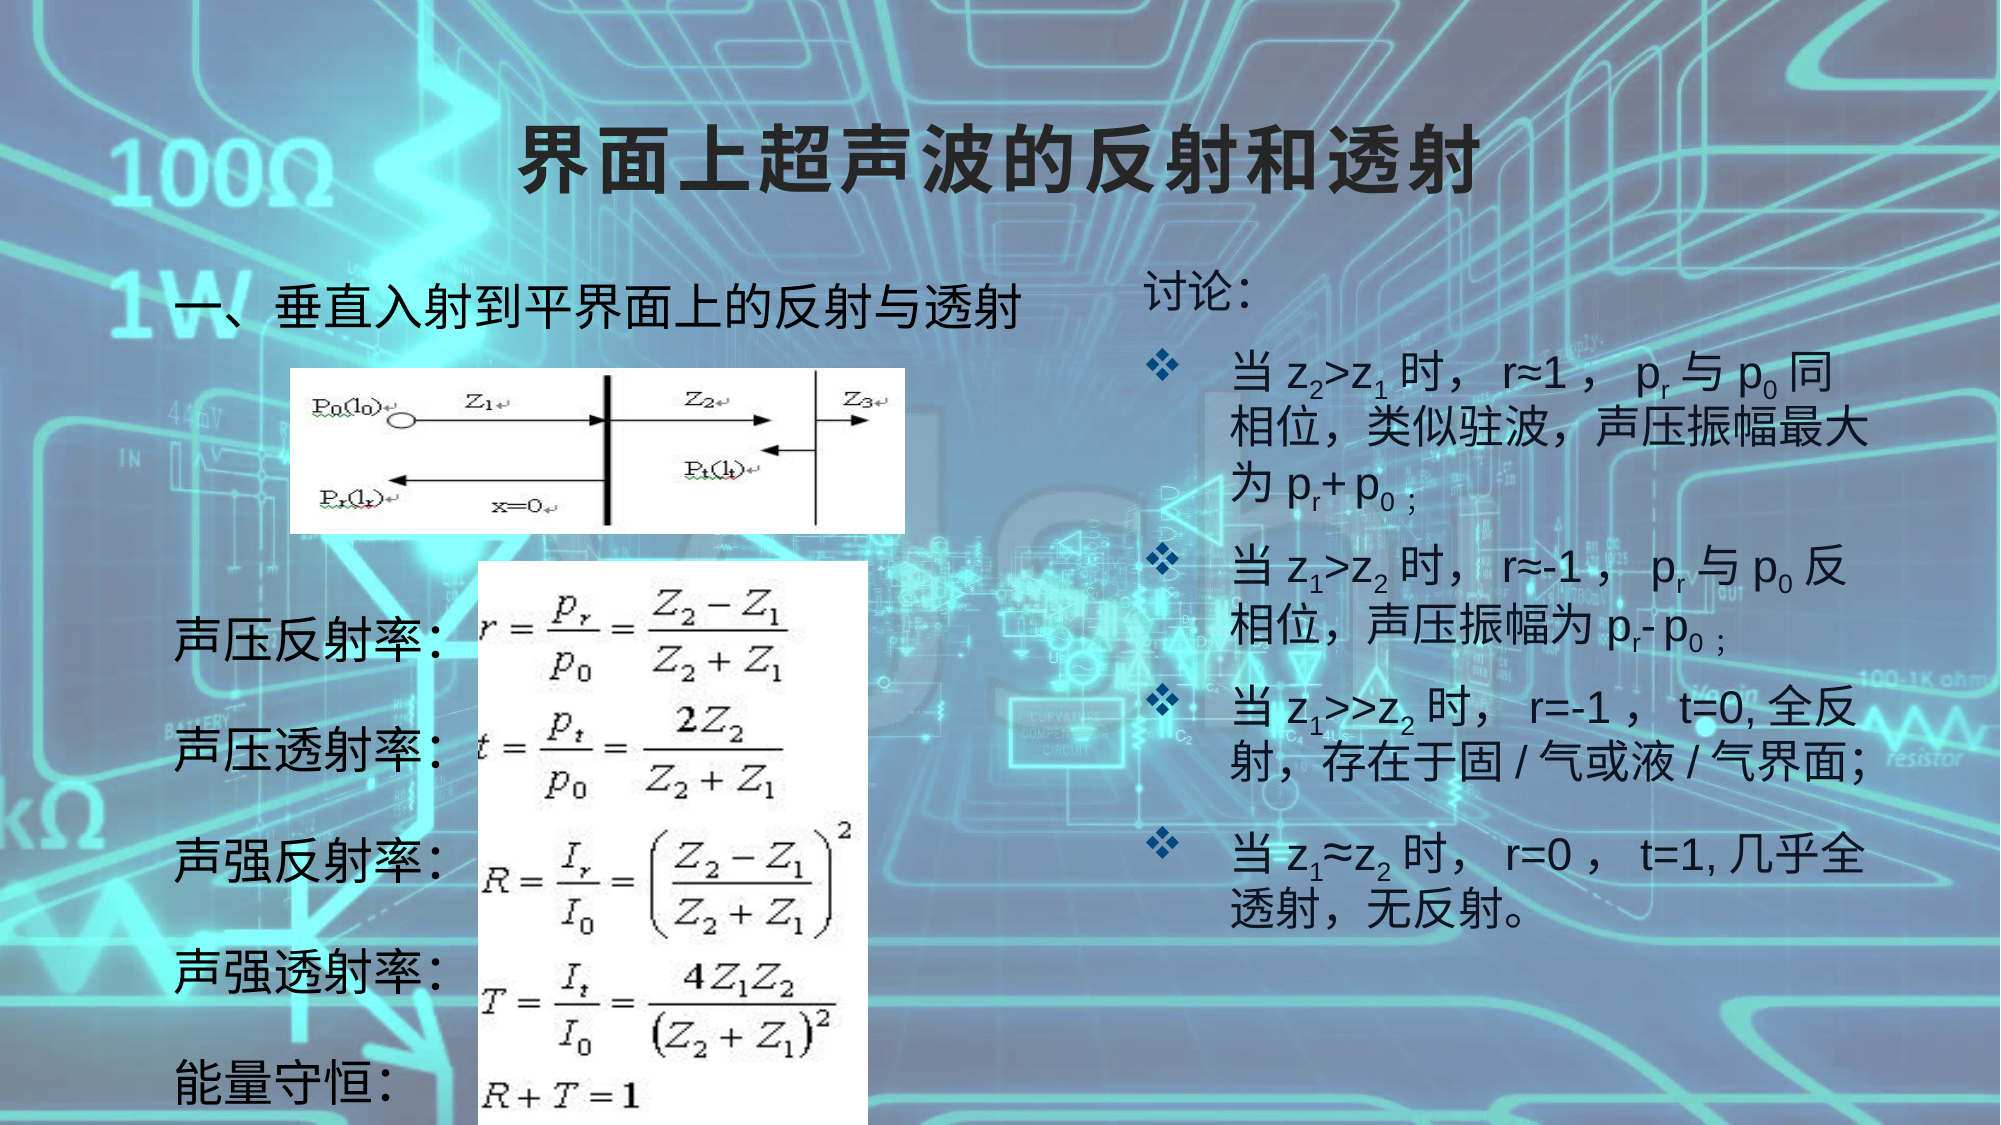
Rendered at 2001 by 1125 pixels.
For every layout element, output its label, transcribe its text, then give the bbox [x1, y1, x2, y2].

text_box 讨论： 当z2>z1时，r≈1，pr与p0同相位，类似驻波，声压振幅最大为pr+ p0； 当z1>z2时，r≈-1，pr与p0反相位，声压振幅为pr- p0； 当z1>>z2时，r=-1，t=0,全反射，存在于固/气或液/气界面； 当z1≈z2时，r=0，t=1,几乎全透射，无反射。 [1142, 267, 1878, 1035]
picture [478, 561, 868, 1125]
title 界面上超声波的反射和透射 [99, 99, 1900, 216]
picture [290, 368, 905, 534]
list 一、垂直入射到平界面上的反射与透射 声压反射率： 声压透射率： 声强反射率： 声强透射率： 能量守恒： [173, 245, 1078, 1037]
